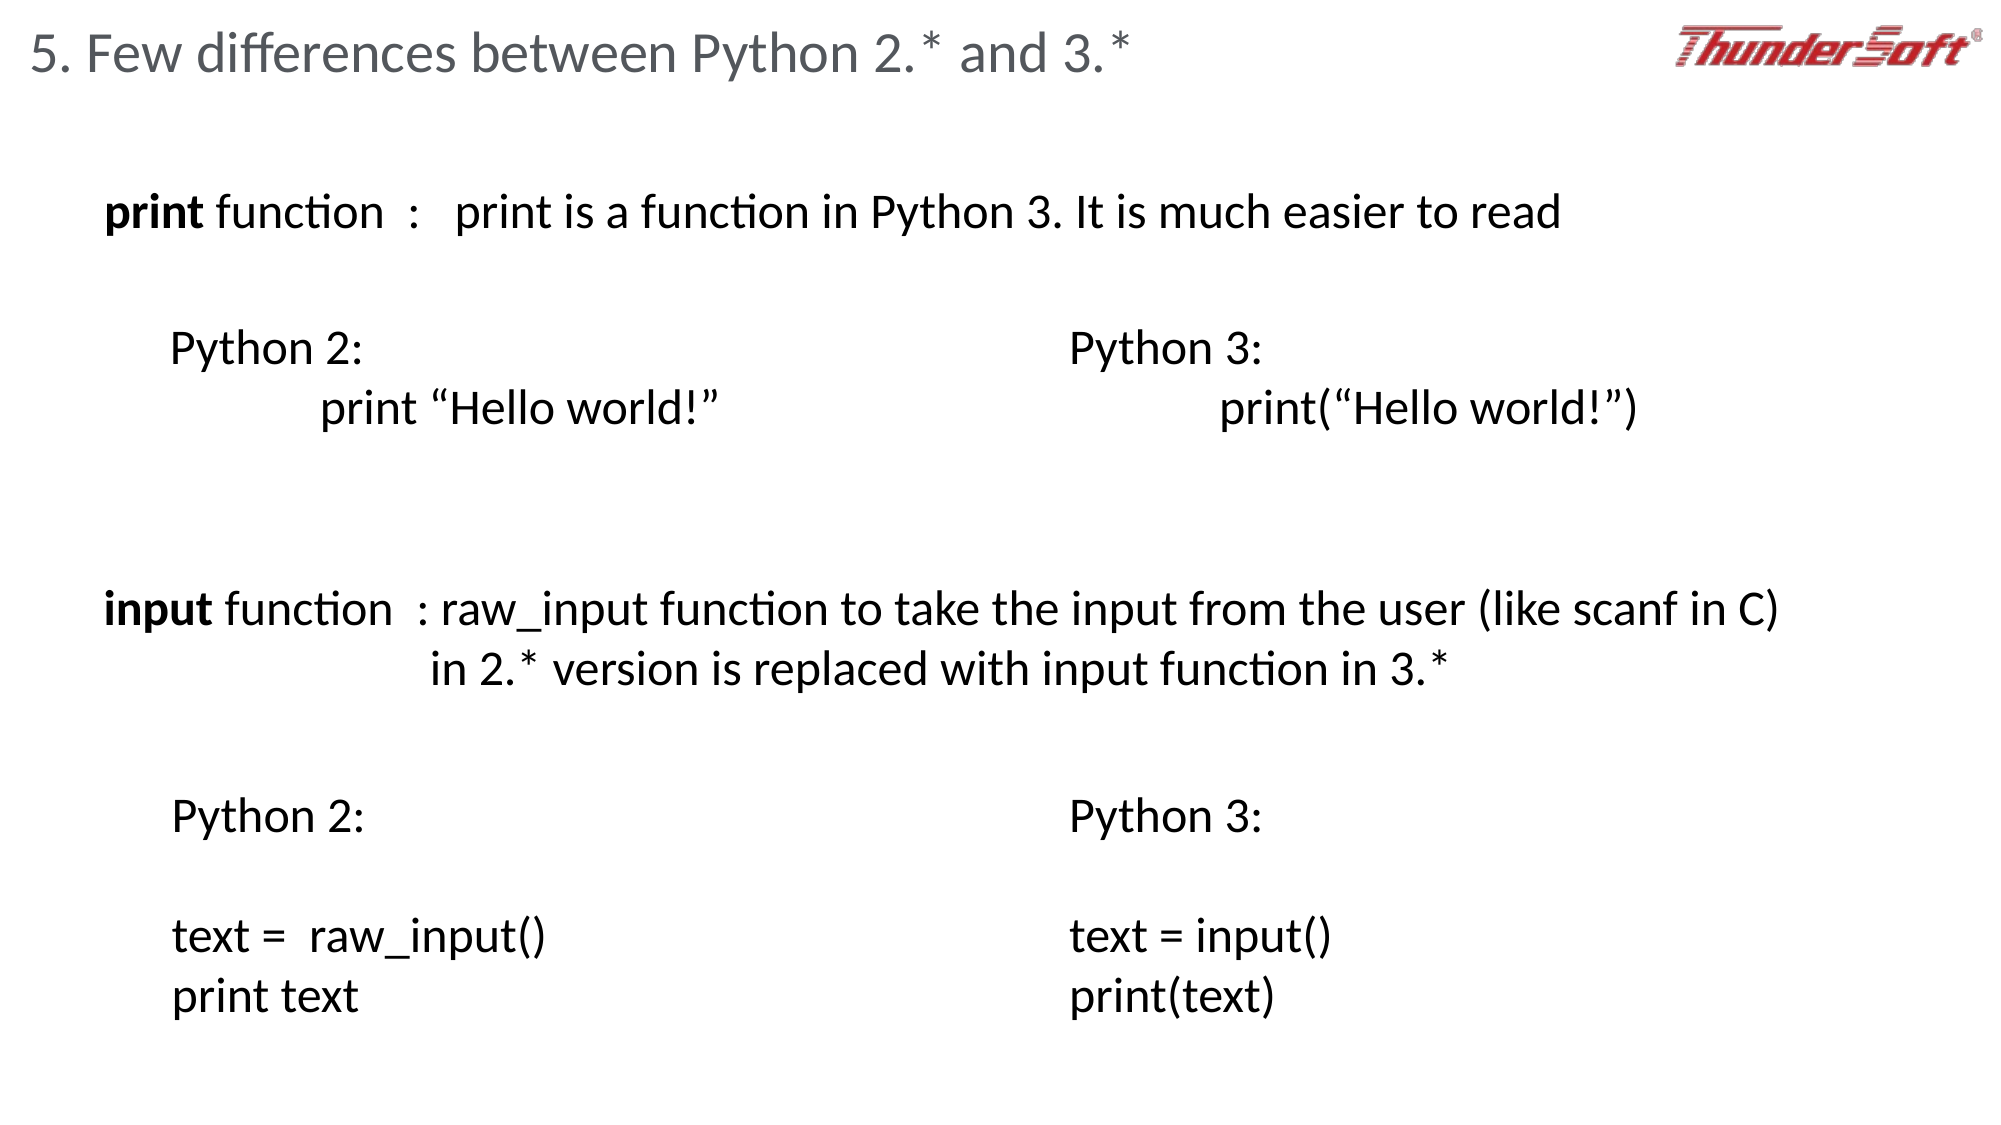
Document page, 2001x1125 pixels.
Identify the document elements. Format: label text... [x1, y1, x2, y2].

picture [1670, 13, 2000, 86]
text_box input function : raw_input function to take the input from the user (like scanf in C) in 2.* version is replaced with input function in 3.* [88, 568, 1808, 703]
text_box 5. Few differences between Python 2.* and 3.* [1, 7, 1165, 92]
text_box Python 3: text = input() print(text) [1054, 775, 1348, 1090]
text_box print function : print is a function in Python 3. It is much easier to read [89, 171, 1578, 247]
text_box Python 2: print “Hello world!” [154, 307, 736, 443]
text_box Python 2: text = raw_input() print text [156, 775, 563, 1030]
text_box Python 3: print(“Hello world!”) [1054, 307, 1654, 443]
